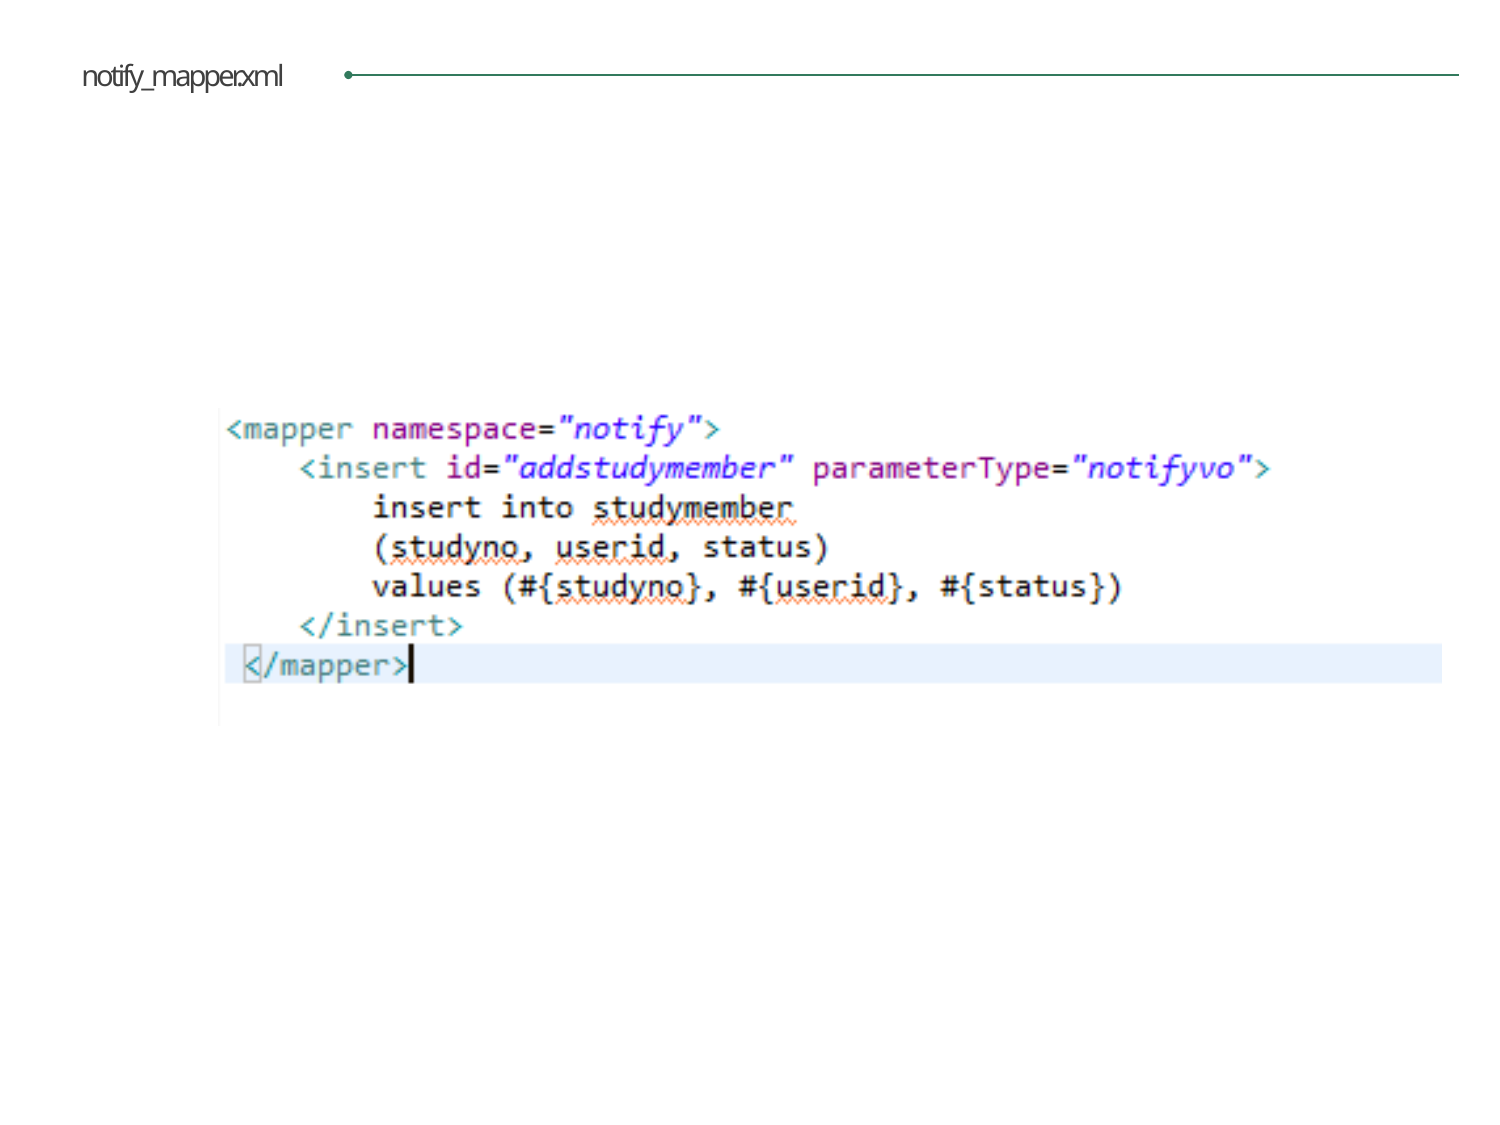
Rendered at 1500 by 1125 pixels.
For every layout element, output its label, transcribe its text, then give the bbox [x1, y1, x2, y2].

text_box notify_mapper.xml [29, 49, 337, 100]
picture [218, 408, 1442, 726]
